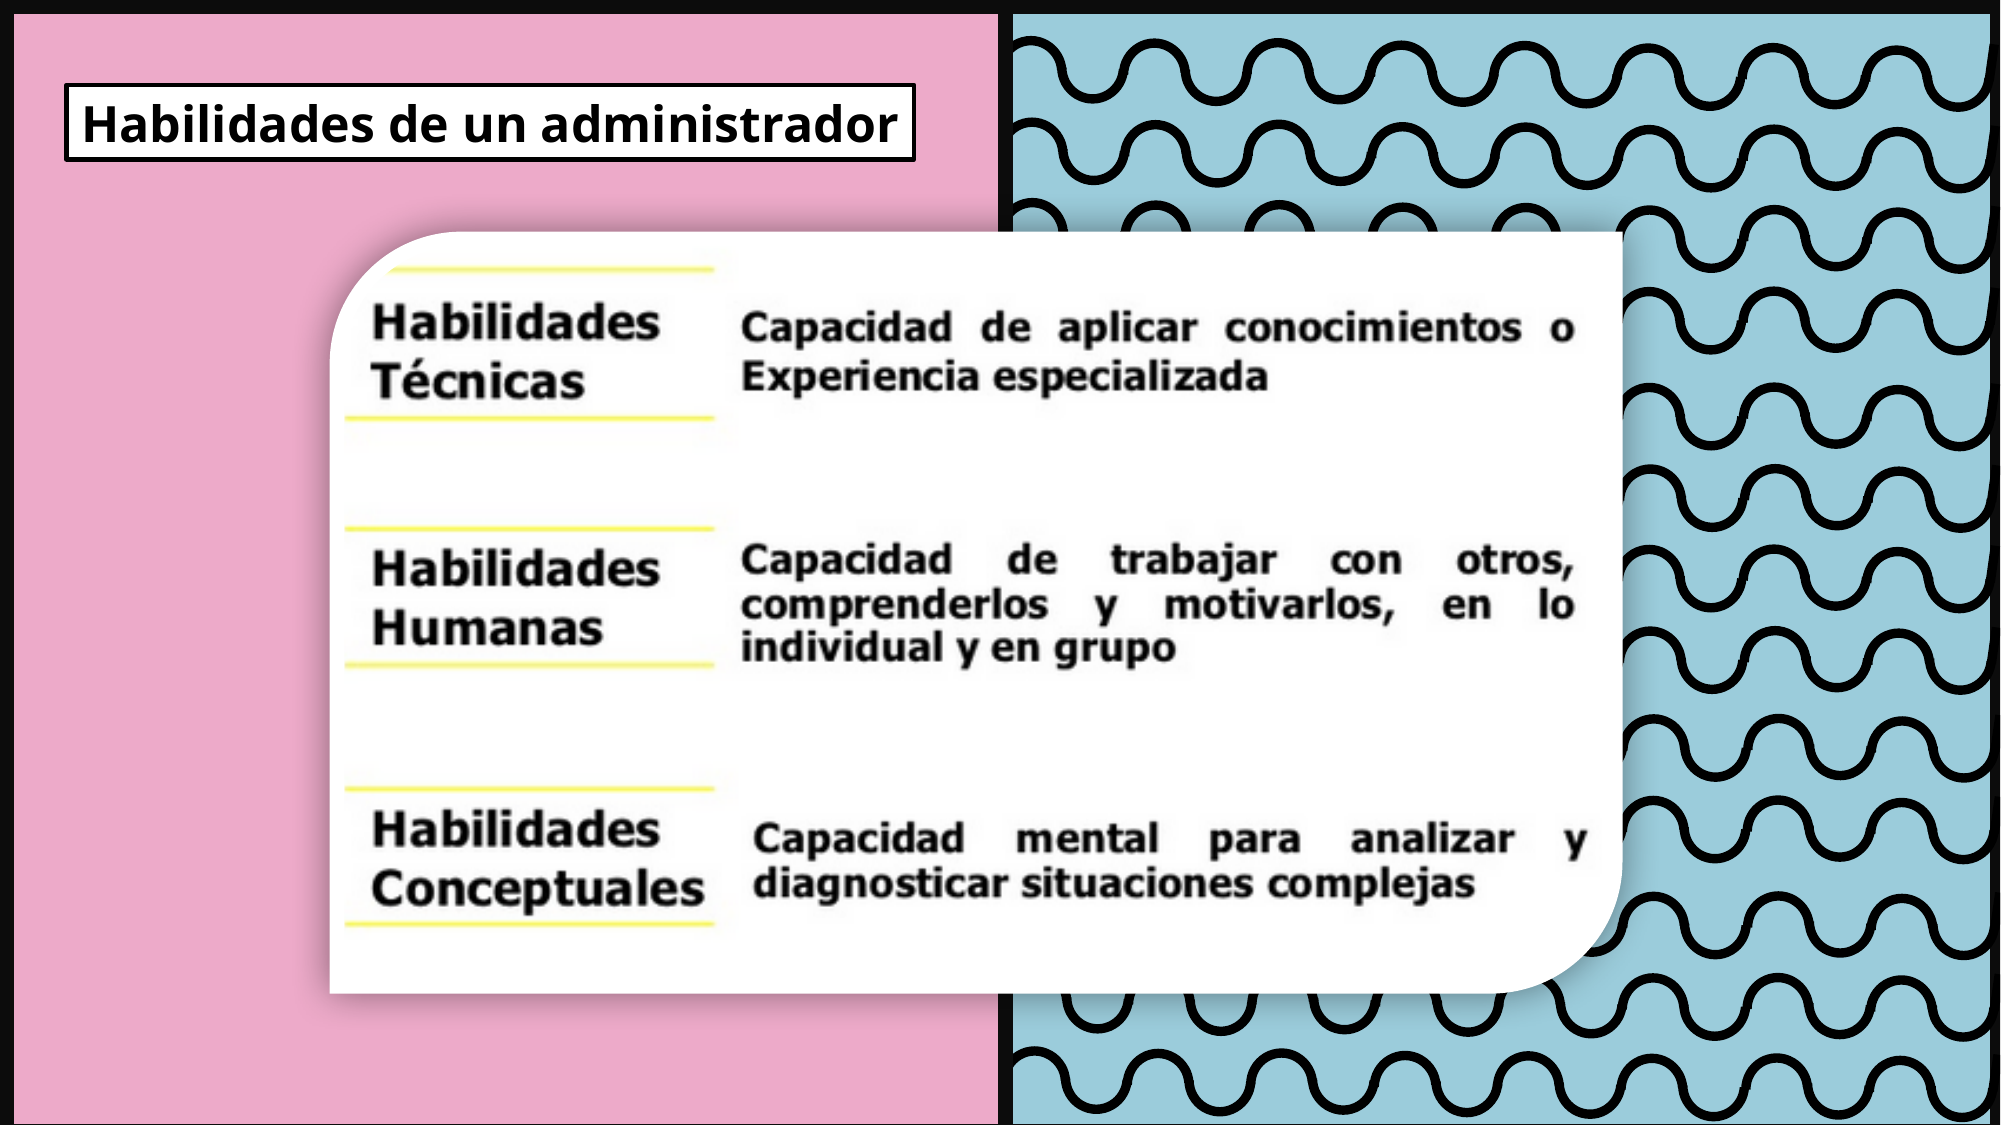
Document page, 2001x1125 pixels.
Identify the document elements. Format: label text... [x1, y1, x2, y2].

text_box Habilidades de un administrador [64, 83, 916, 162]
picture [336, 238, 1616, 987]
